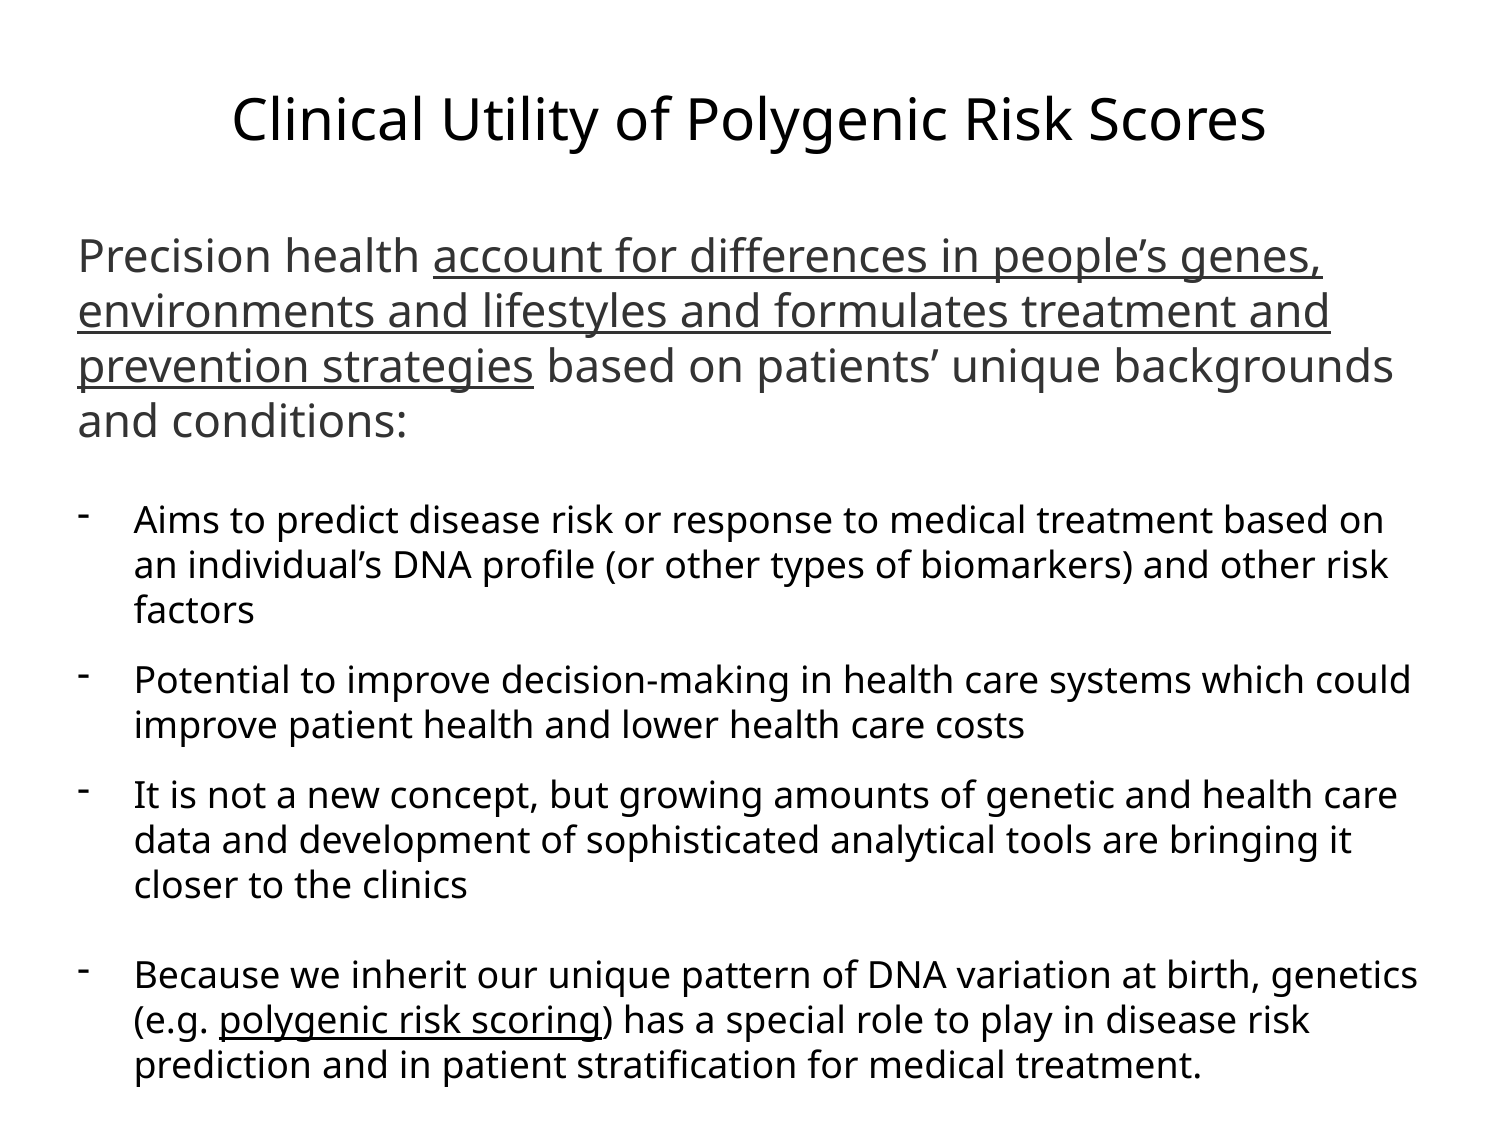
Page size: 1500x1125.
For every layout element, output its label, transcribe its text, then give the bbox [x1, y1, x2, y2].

text_box Clinical Utility of Polygenic Risk Scores Precision health account for differences in people’s genes, environments and lifestyles and formulates treatment and prevention strategies based on patients’ unique backgrounds and conditions: Aims to predict disease risk or response to medical treatment based on an individual’s DNA profile (or other types of biomarkers) and other risk factors Potential to improve decision-making in health care systems which could improve patient health and lower health care costs It is not a new concept, but growing amounts of genetic and health care data and development of sophisticated analytical tools are bringing it closer to the clinics Because we inherit our unique pattern of DNA variation at birth, genetics (e.g. polygenic risk scoring) has a special role to play in disease risk prediction and in patient stratification for medical treatment. [62, 74, 1438, 1125]
text_box [12, 0, 373, 174]
